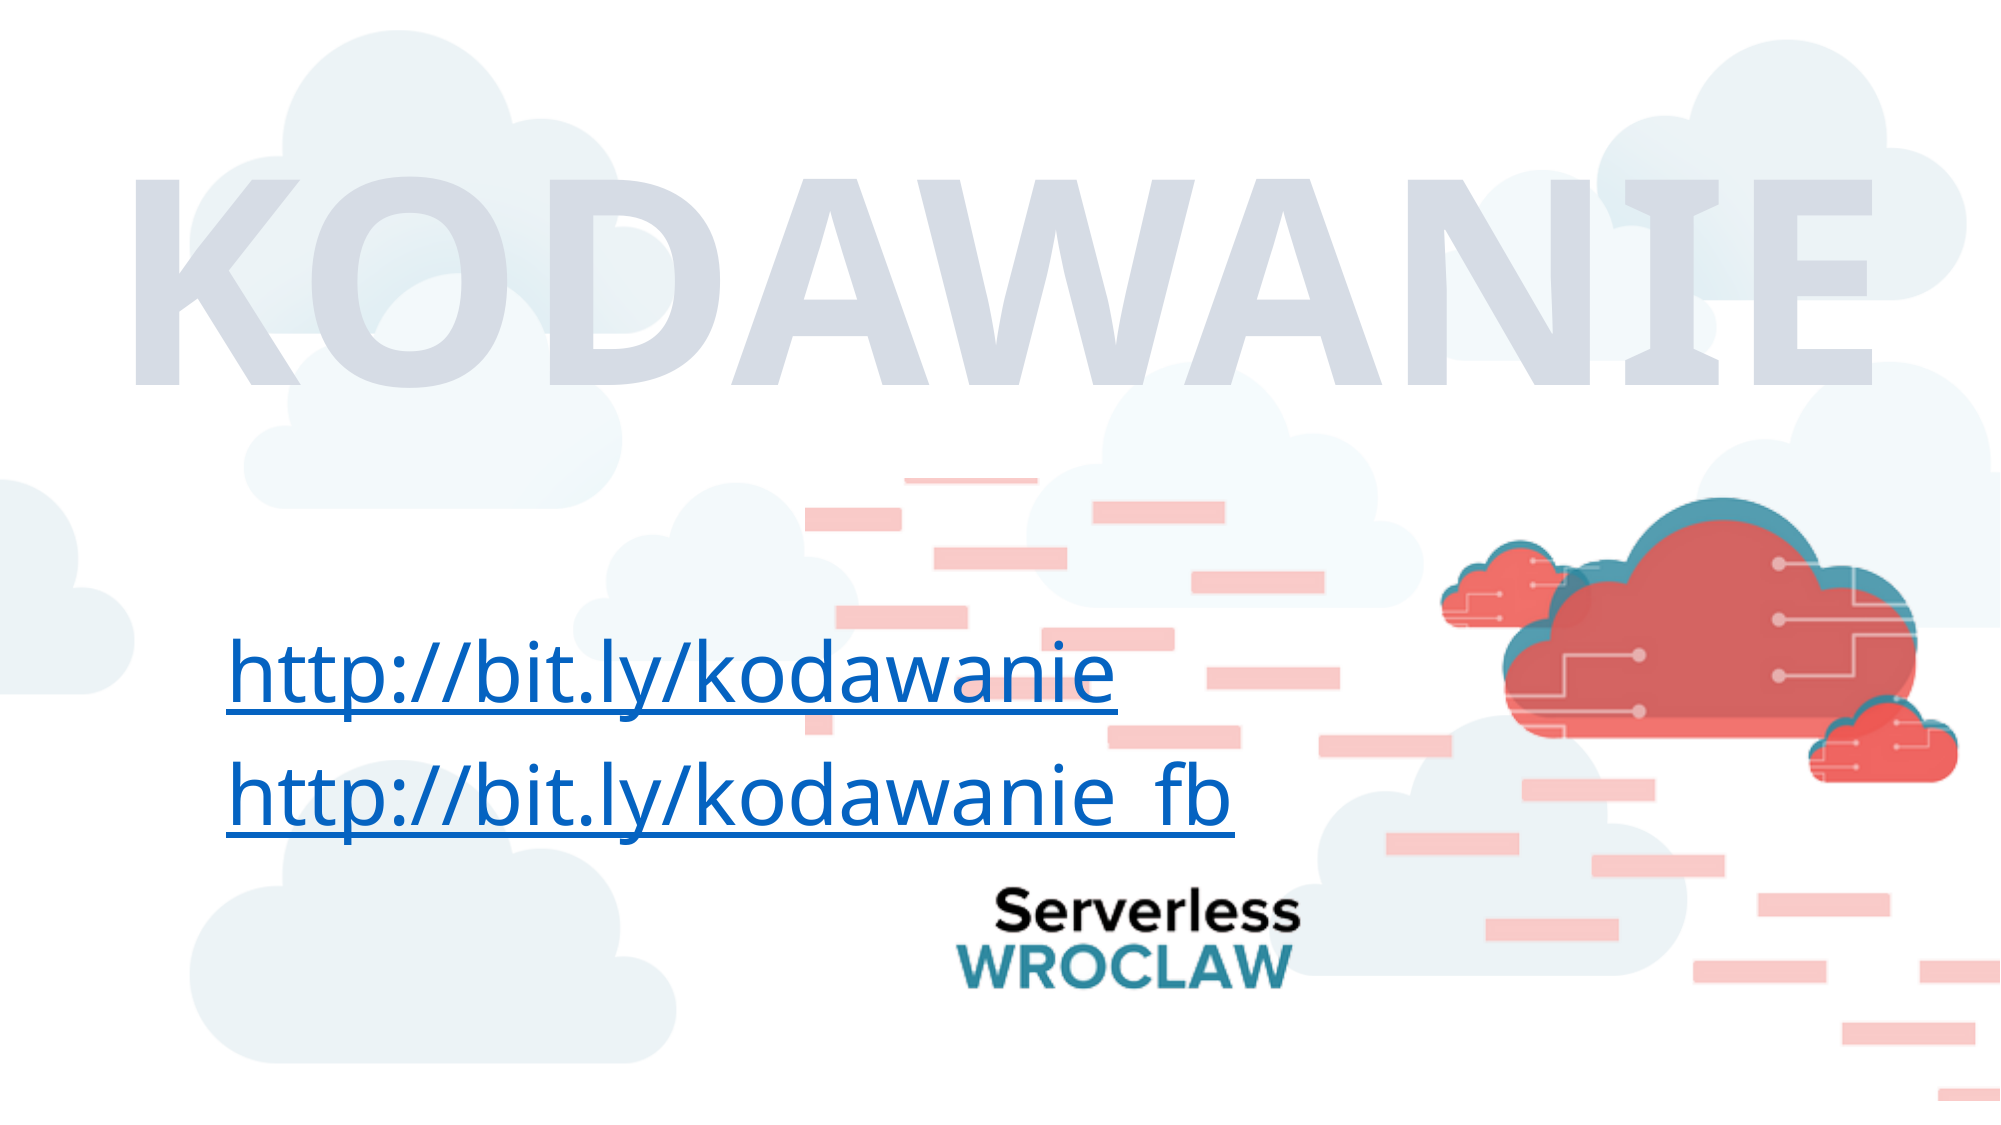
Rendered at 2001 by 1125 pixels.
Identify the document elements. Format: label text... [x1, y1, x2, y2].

picture [0, 0, 2001, 1125]
list http://bit.ly/kodawanie http://bit.ly/kodawanie_fb [211, 425, 1937, 1125]
text_box KODAWANIE [95, 90, 1905, 451]
